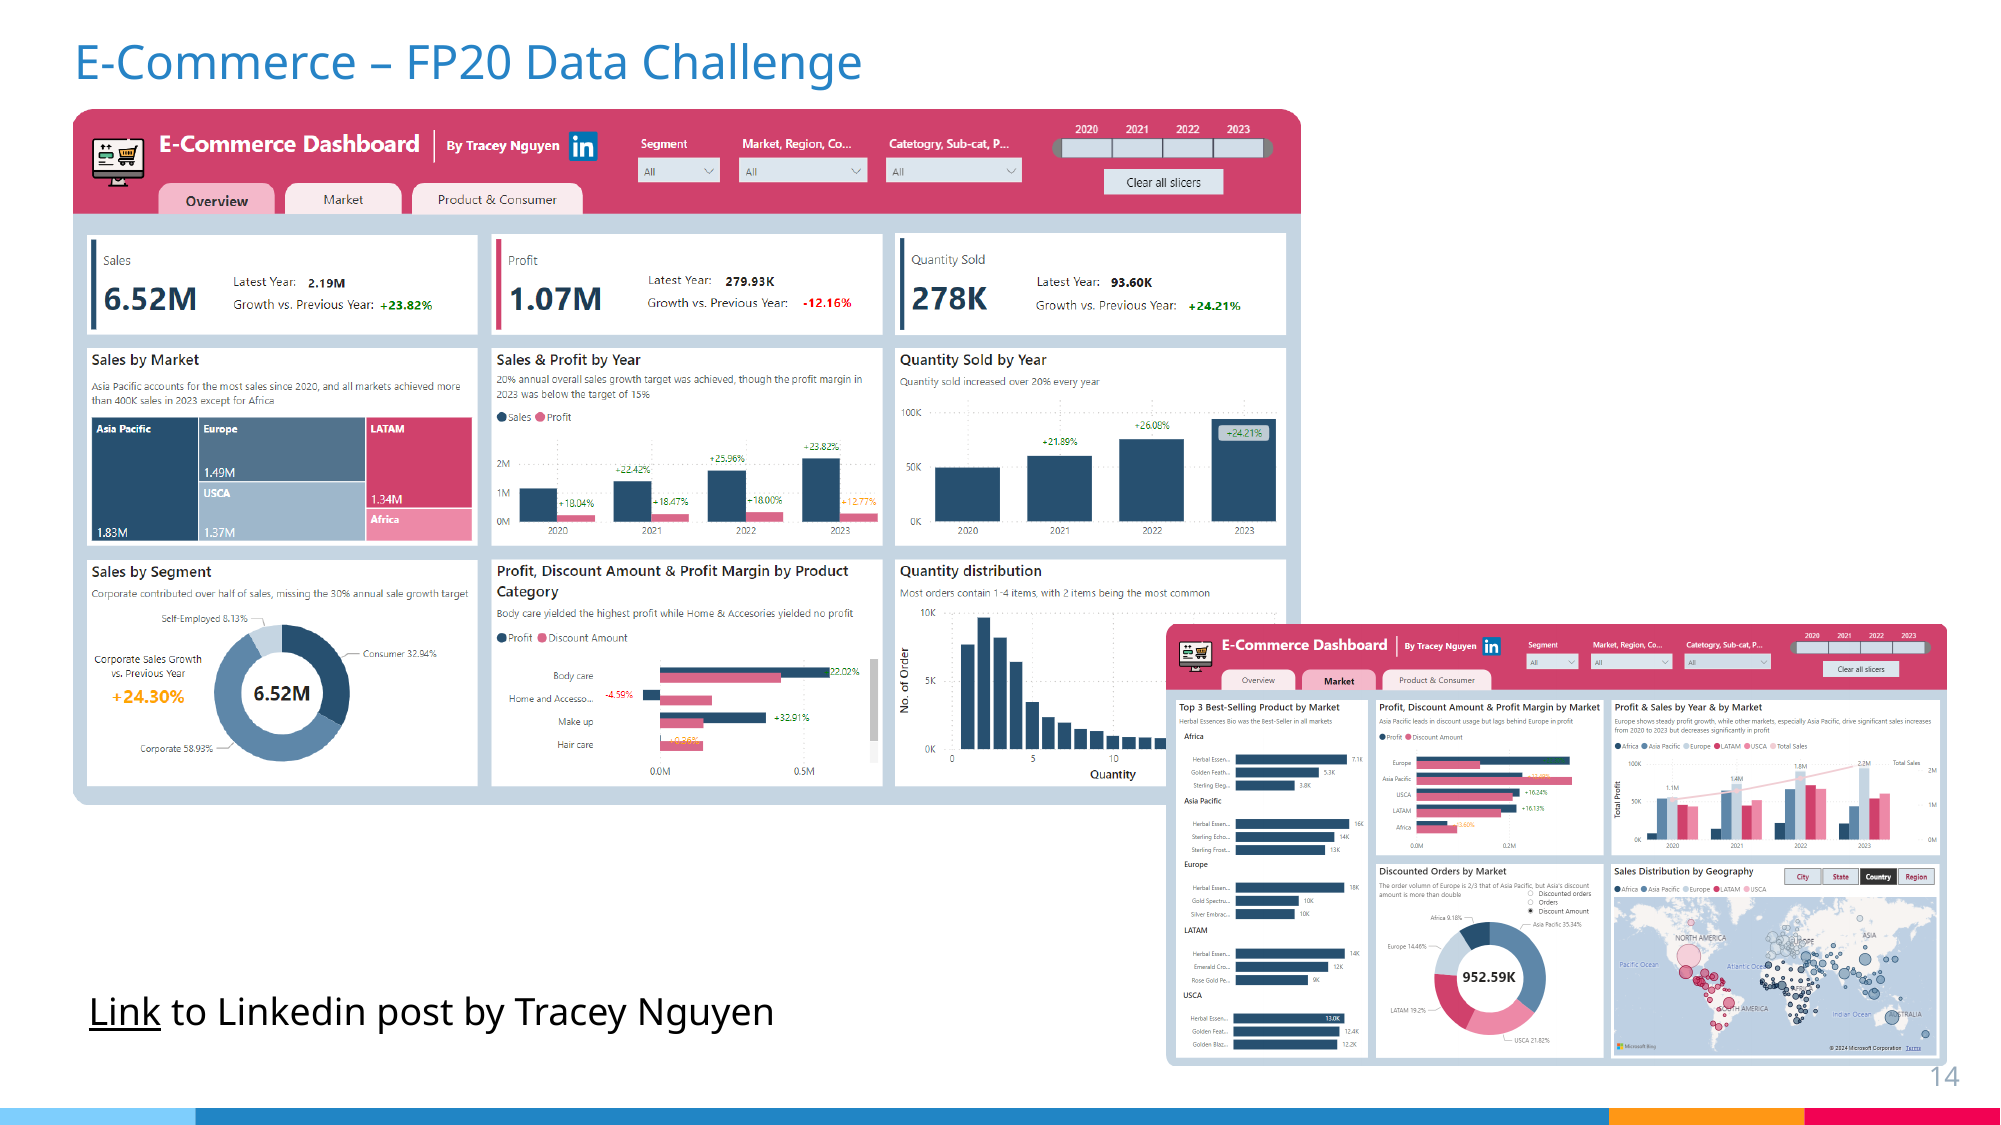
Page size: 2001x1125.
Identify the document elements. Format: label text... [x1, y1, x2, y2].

title E-Commerce – FP20 Data Challenge [59, 16, 1975, 104]
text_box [73, 109, 1948, 1066]
slide_number 14 [1854, 1043, 1975, 1113]
